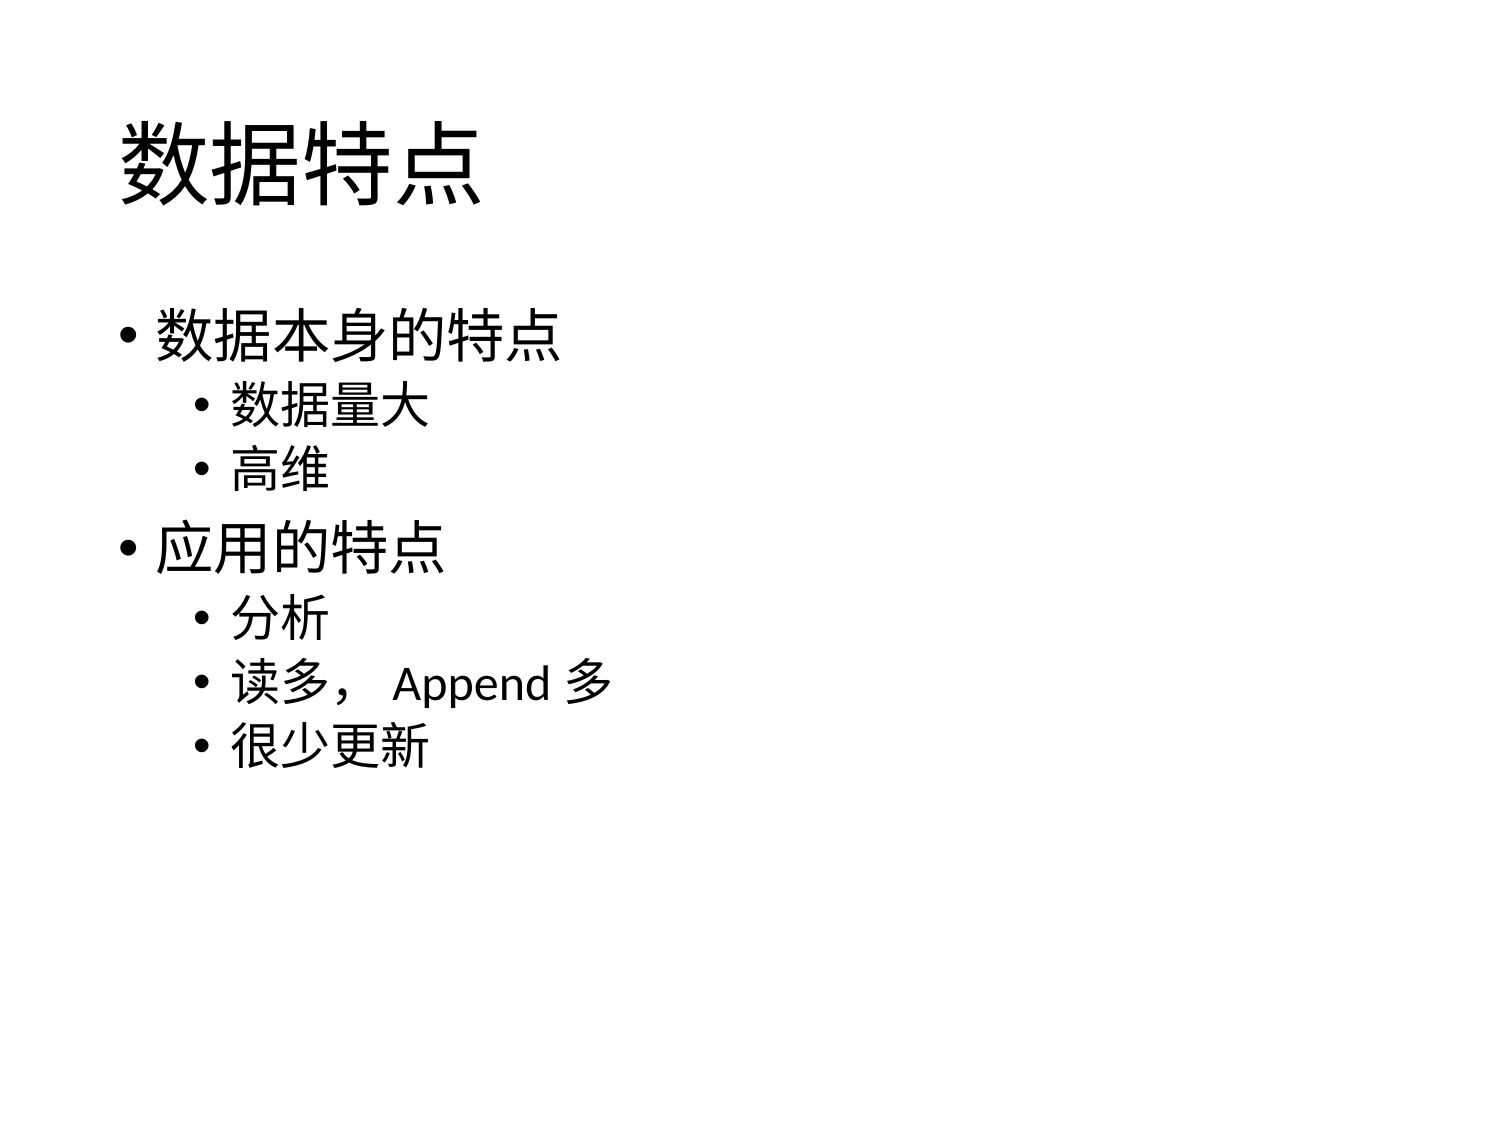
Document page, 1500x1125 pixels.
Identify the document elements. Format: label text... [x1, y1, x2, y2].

title 数据特点 [103, 59, 1397, 278]
list 数据本身的特点 数据量大 高维 应用的特点 分析 读多，Append多 很少更新 [103, 299, 1397, 1014]
